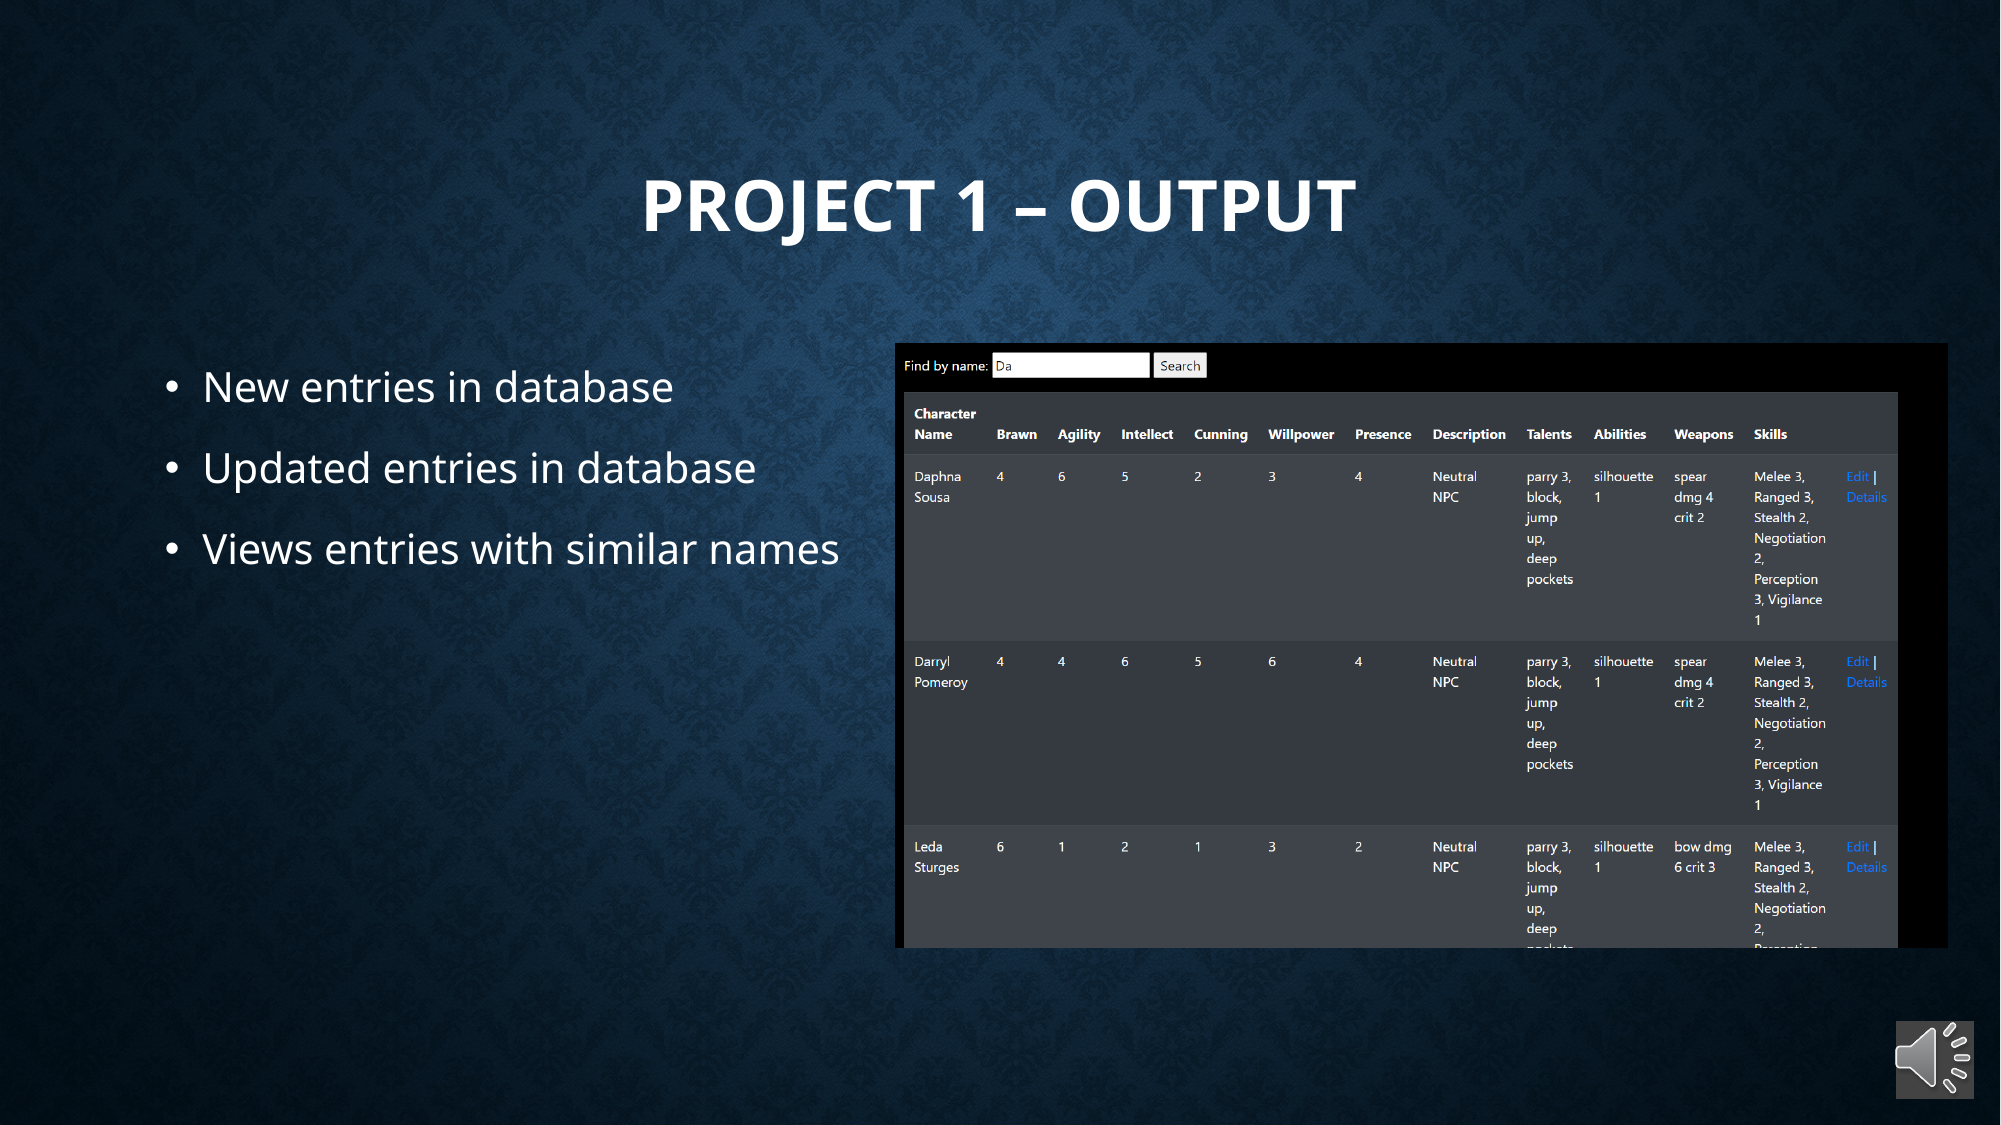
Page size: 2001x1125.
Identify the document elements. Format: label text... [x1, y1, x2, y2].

picture [894, 343, 1949, 948]
list New entries in database Updated entries in database Views entries with similar names [149, 343, 894, 950]
picture [1894, 1019, 1976, 1101]
title Project 1 – Output [149, 99, 1849, 318]
